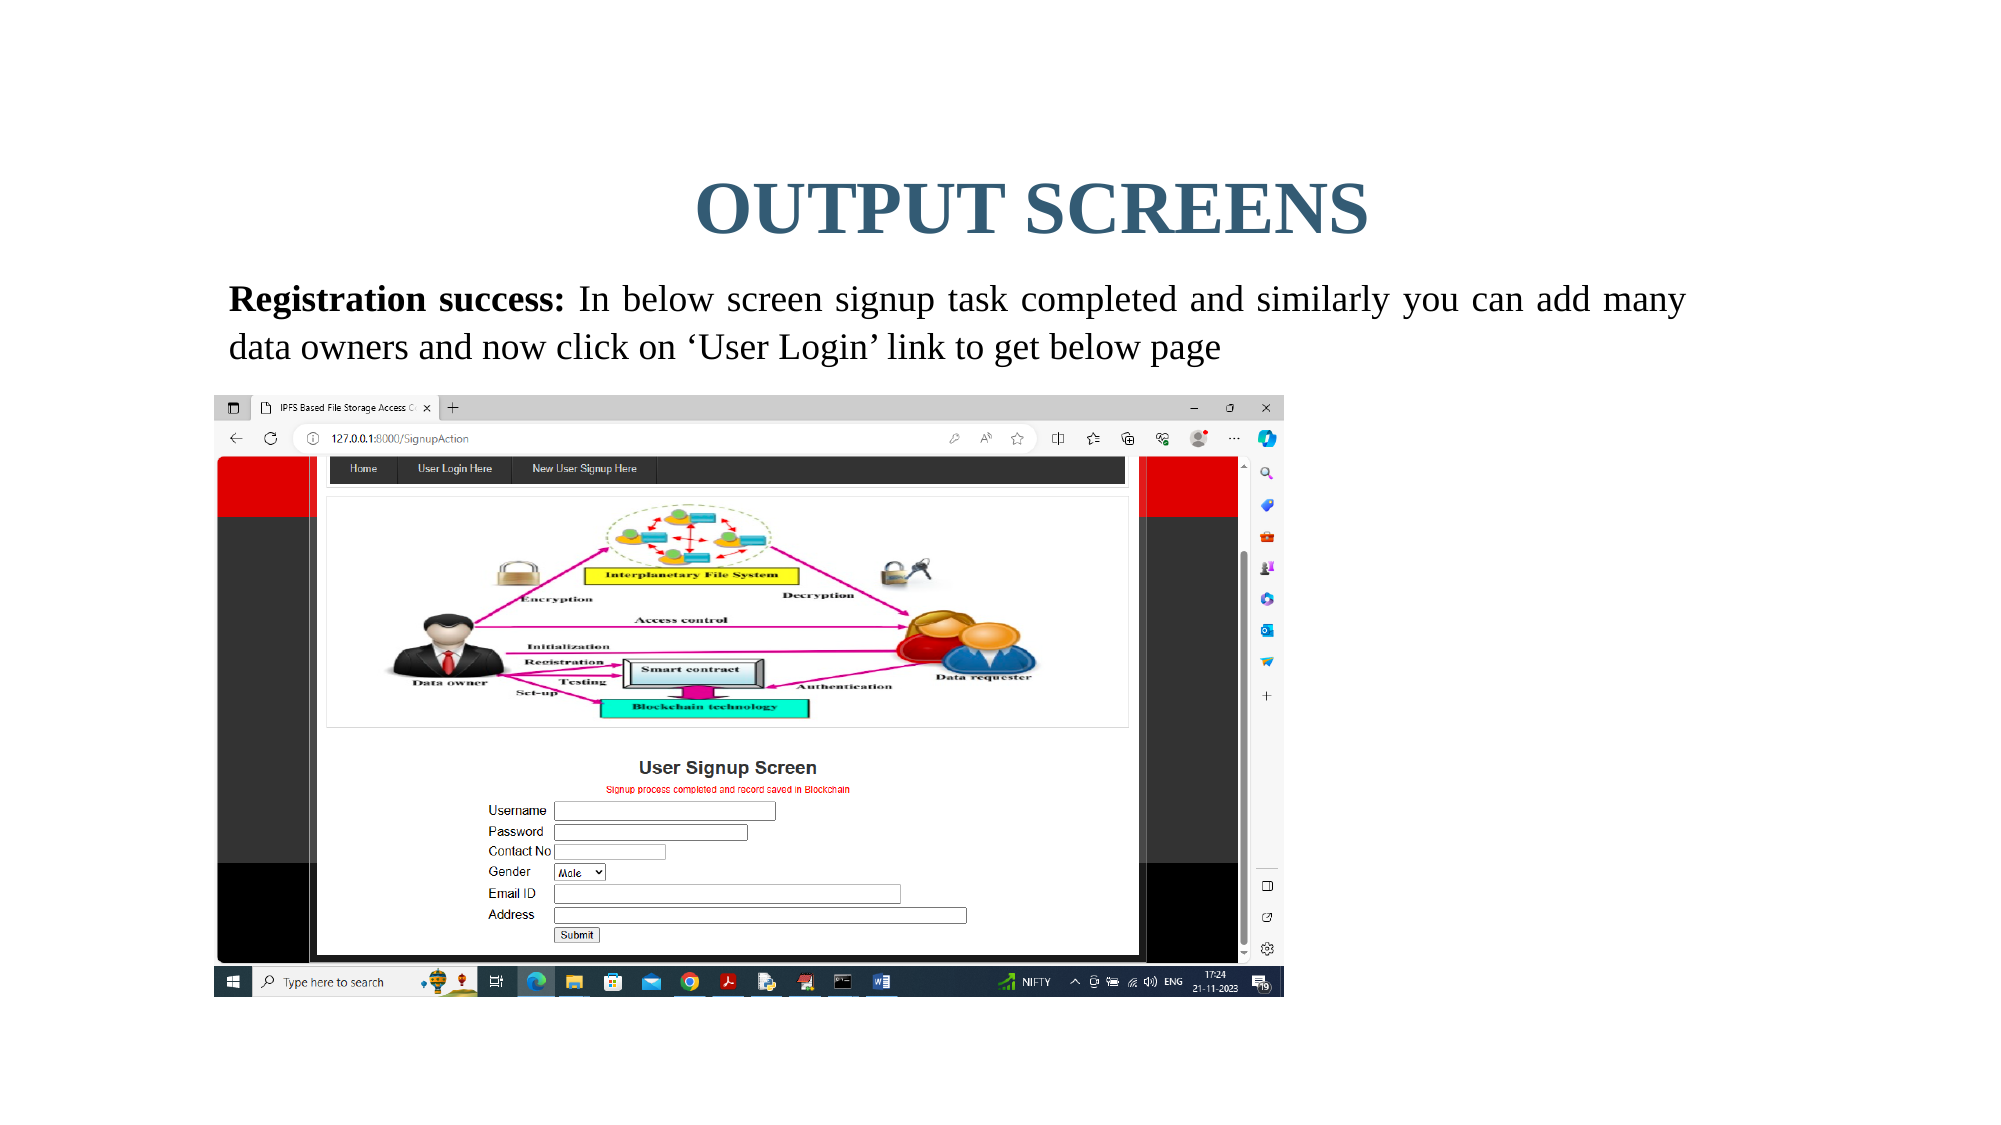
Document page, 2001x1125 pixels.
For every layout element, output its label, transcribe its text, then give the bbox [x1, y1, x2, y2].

text_box Registration success: In below screen signup task completed and similarly you can add many data owners and now click on ‘User Login’ link to get below page [213, 263, 1703, 375]
picture [213, 395, 1284, 998]
text_box OUTPUT SCREENS [252, 88, 1663, 242]
